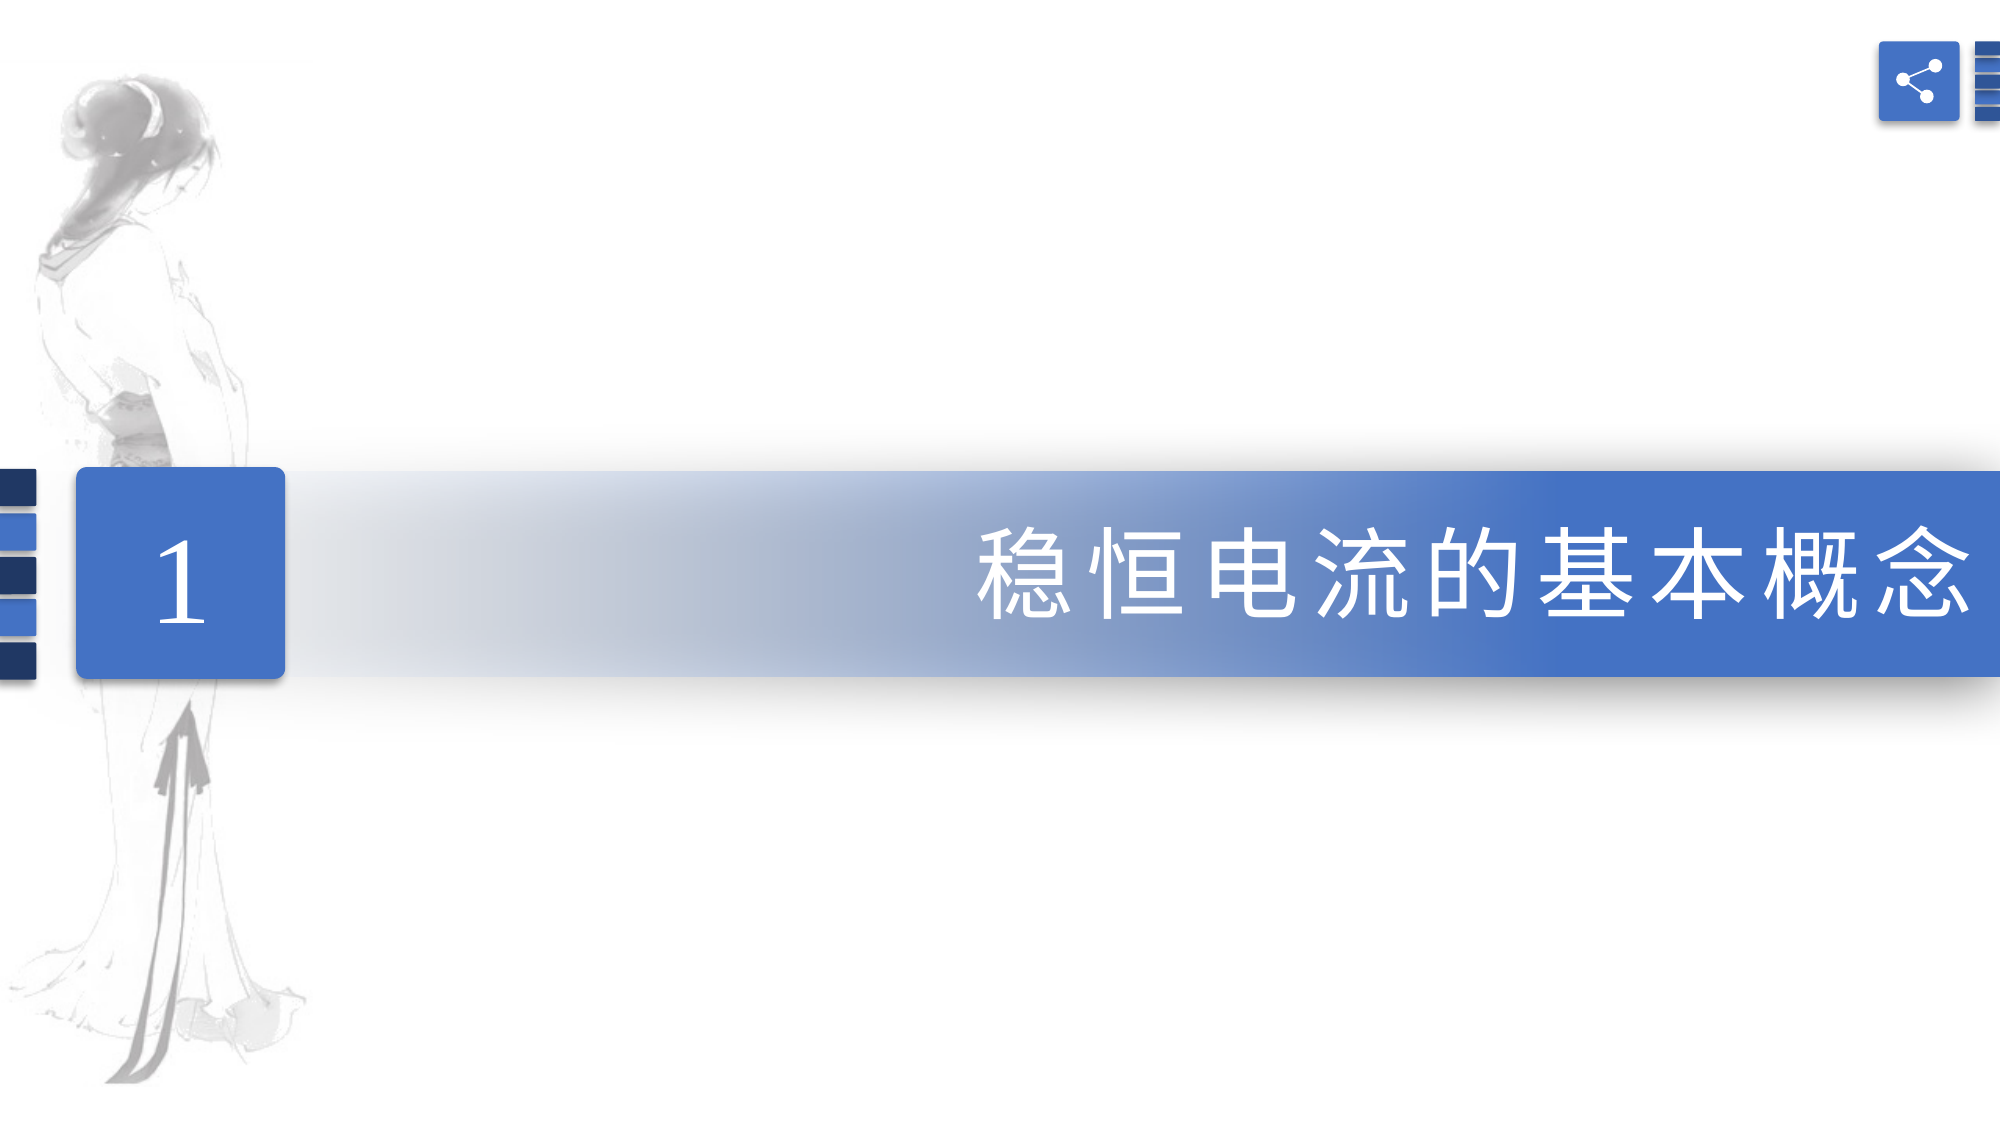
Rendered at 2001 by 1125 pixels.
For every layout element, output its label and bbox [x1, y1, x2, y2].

picture [0, 680, 313, 1087]
picture [0, 58, 313, 467]
text_box [1878, 41, 2000, 121]
text_box [0, 467, 2000, 680]
